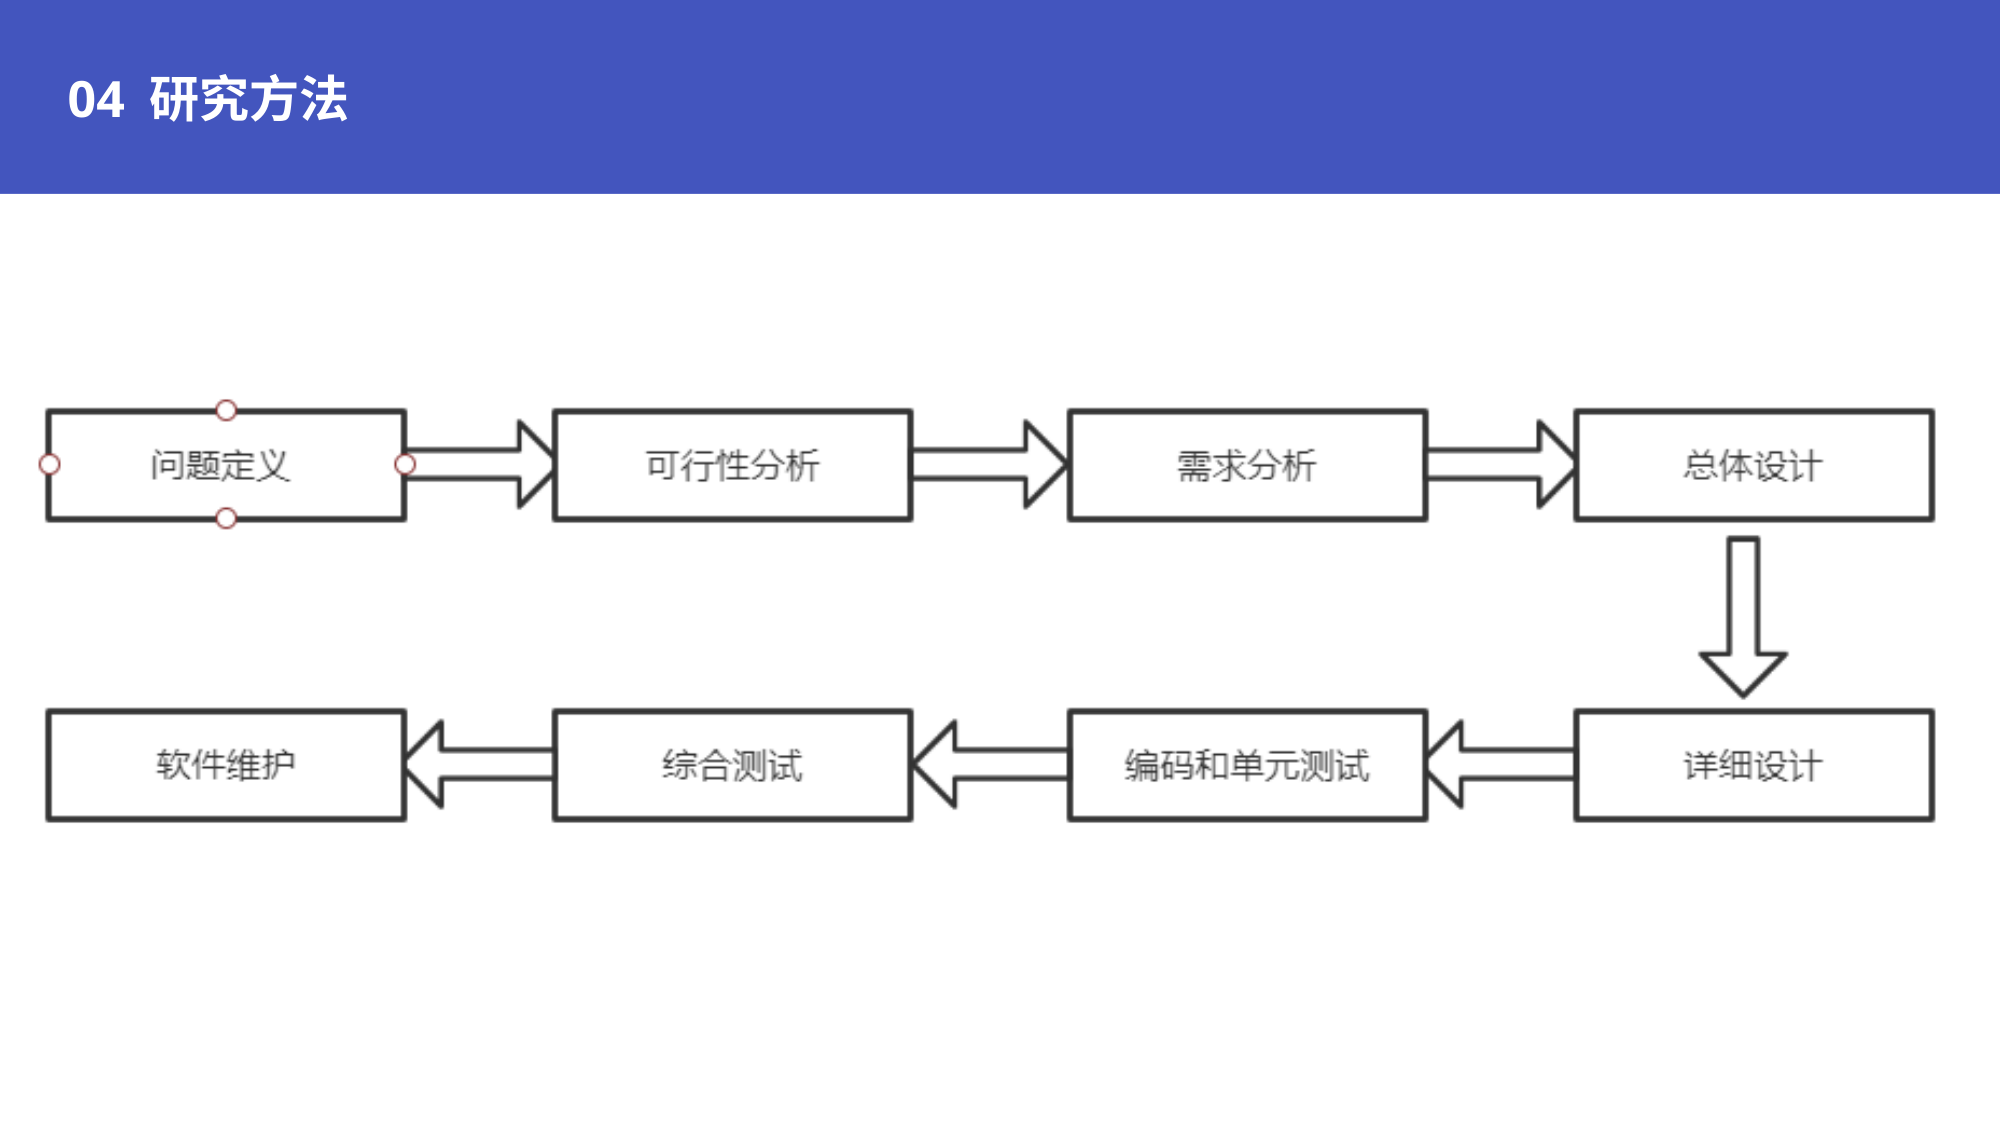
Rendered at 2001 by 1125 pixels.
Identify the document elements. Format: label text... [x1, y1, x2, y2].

list 04 研究方法 [52, 41, 924, 162]
picture [20, 385, 1953, 836]
